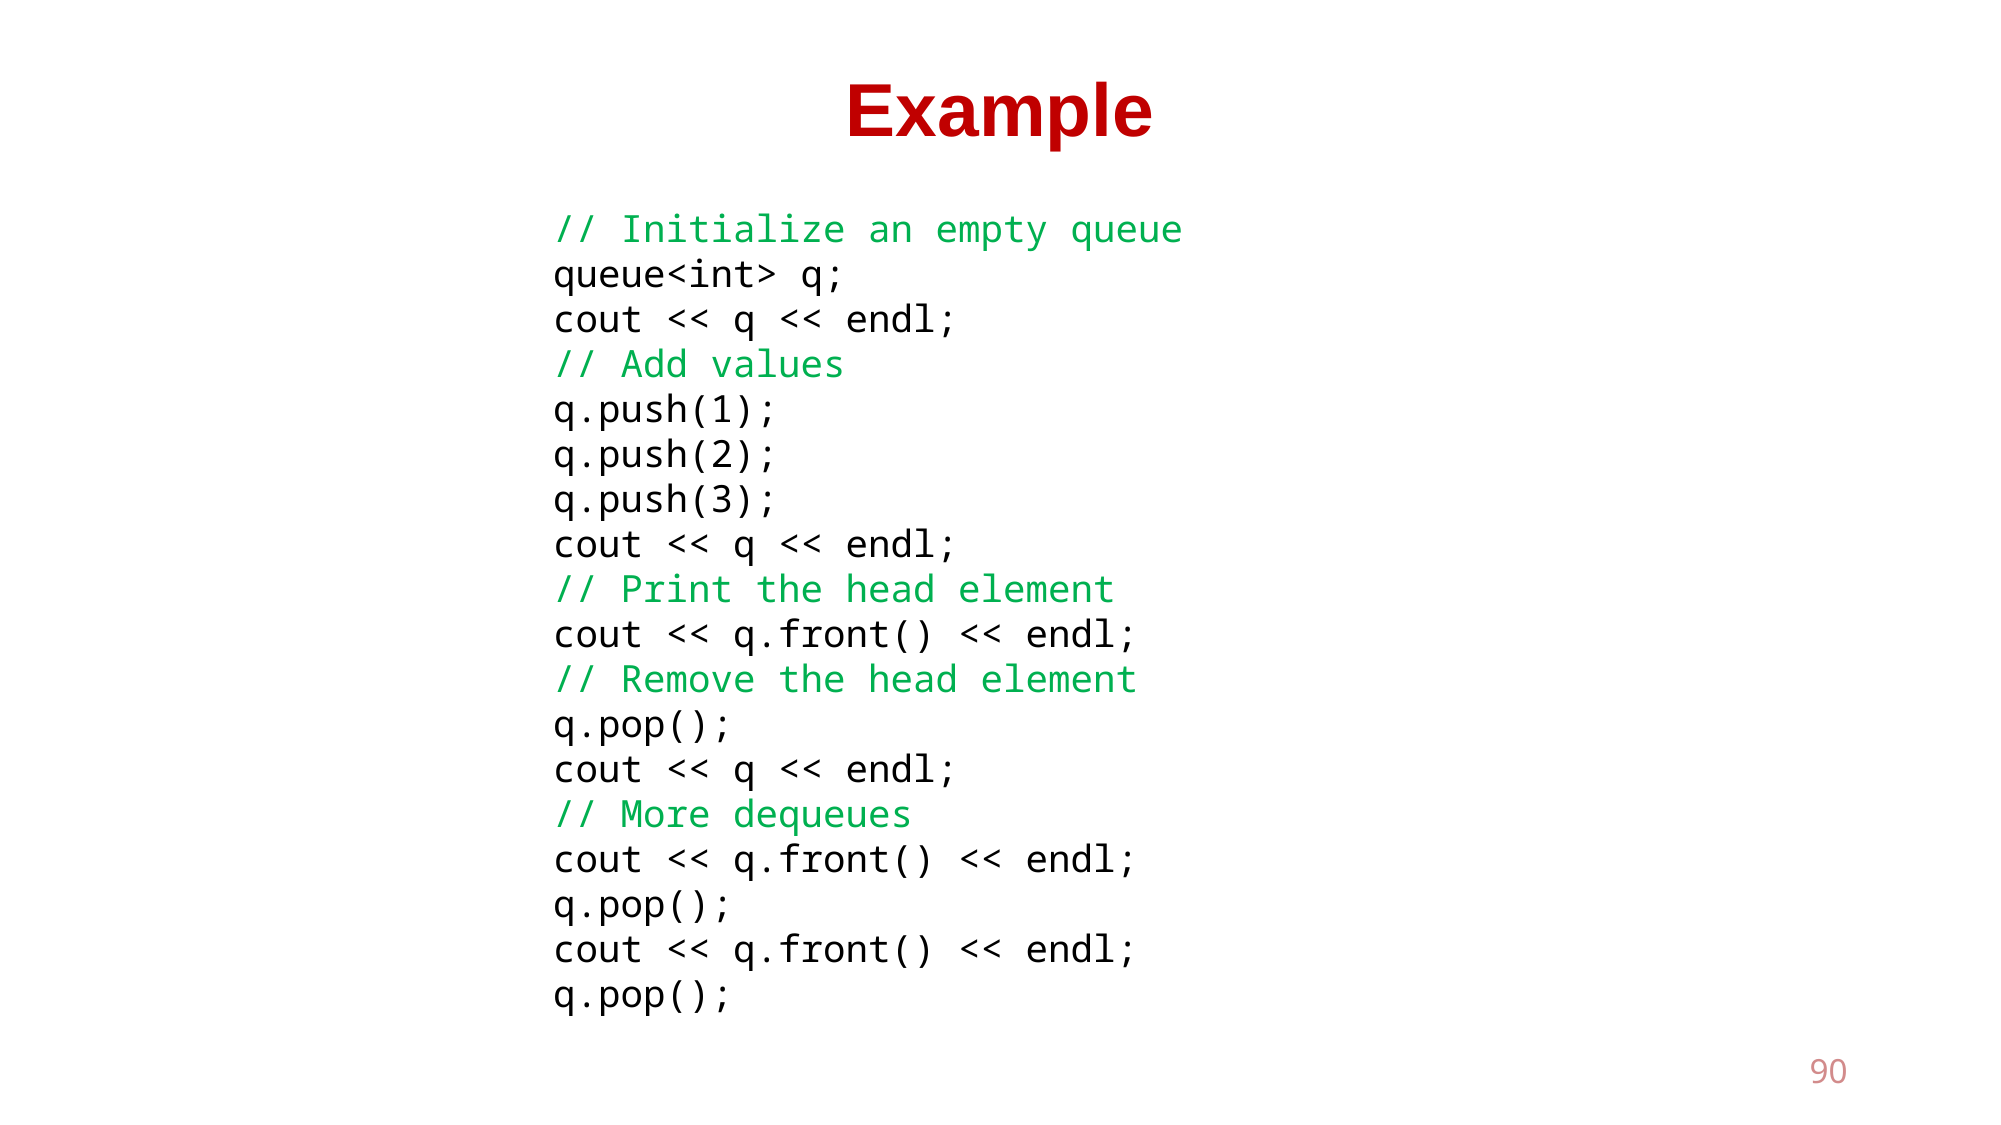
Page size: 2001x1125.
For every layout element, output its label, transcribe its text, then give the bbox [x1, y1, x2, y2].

slide_number 90 [1412, 1042, 1863, 1103]
text_box // Initialize an empty queue queue<int> q; cout << q << endl; // Add values q.push(1); q.push(2); q.push(3); cout << q << endl; // Print the head element cout << q.front() << endl; // Remove the head element q.pop(); cout << q << endl; // More dequeues cout << q.front() << endl; q.pop(); cout << q.front() << endl; q.pop(); [448, 197, 1638, 1023]
title Example [137, 59, 1863, 166]
